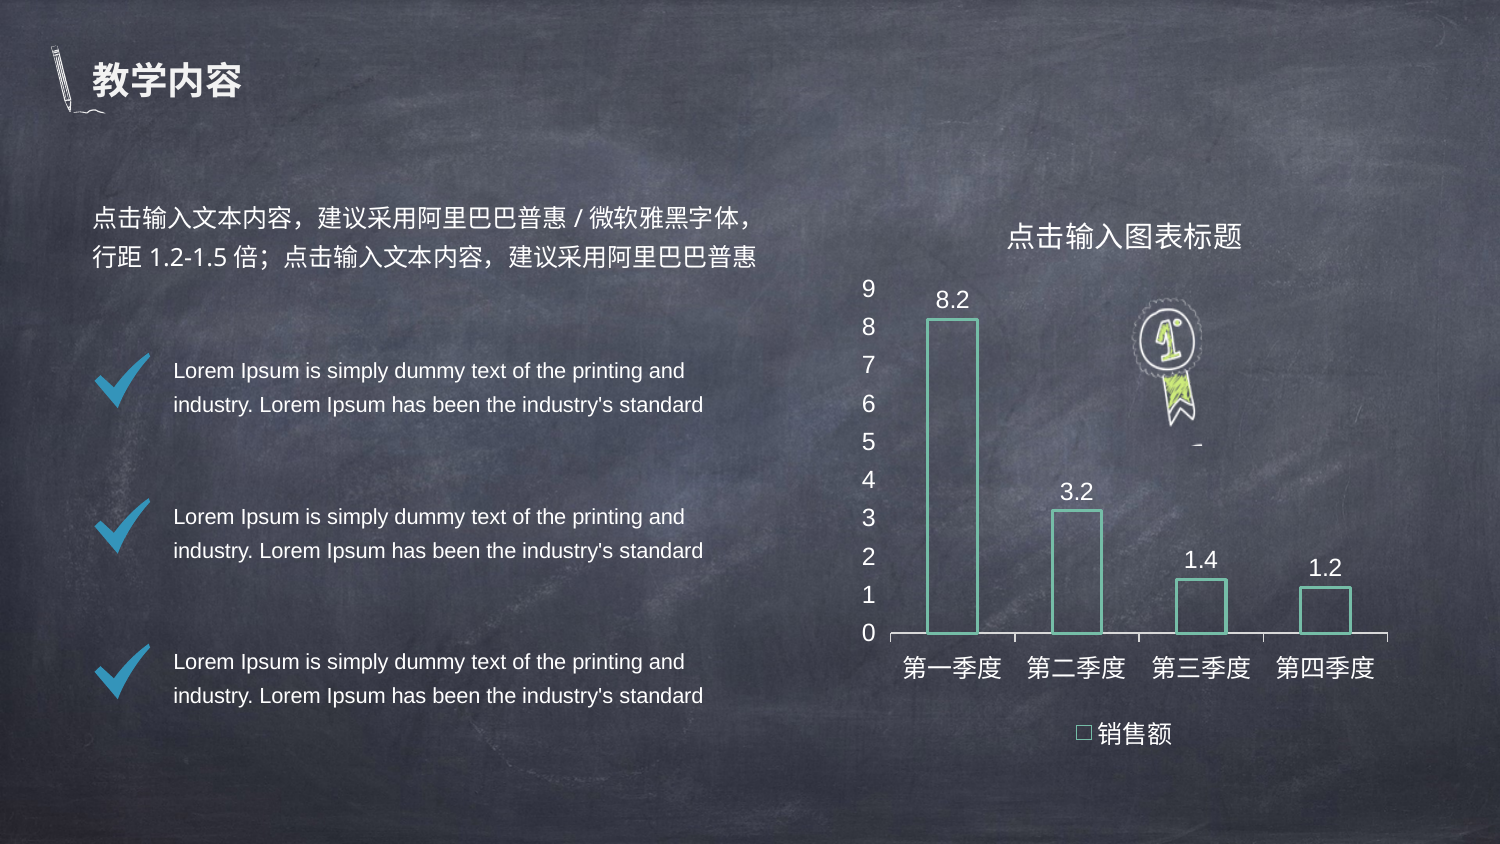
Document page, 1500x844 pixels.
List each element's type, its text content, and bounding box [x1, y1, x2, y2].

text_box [94, 341, 763, 423]
chart [850, 184, 1399, 758]
picture [0, 0, 1500, 844]
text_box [94, 487, 763, 568]
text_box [94, 632, 763, 714]
text_box 点击输入文本内容，建议采用阿里巴巴普惠/微软雅黑字体，行距1.2-1.5倍；点击输入文本内容，建议采用阿里巴巴普惠 [78, 186, 785, 280]
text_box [50, 45, 274, 114]
